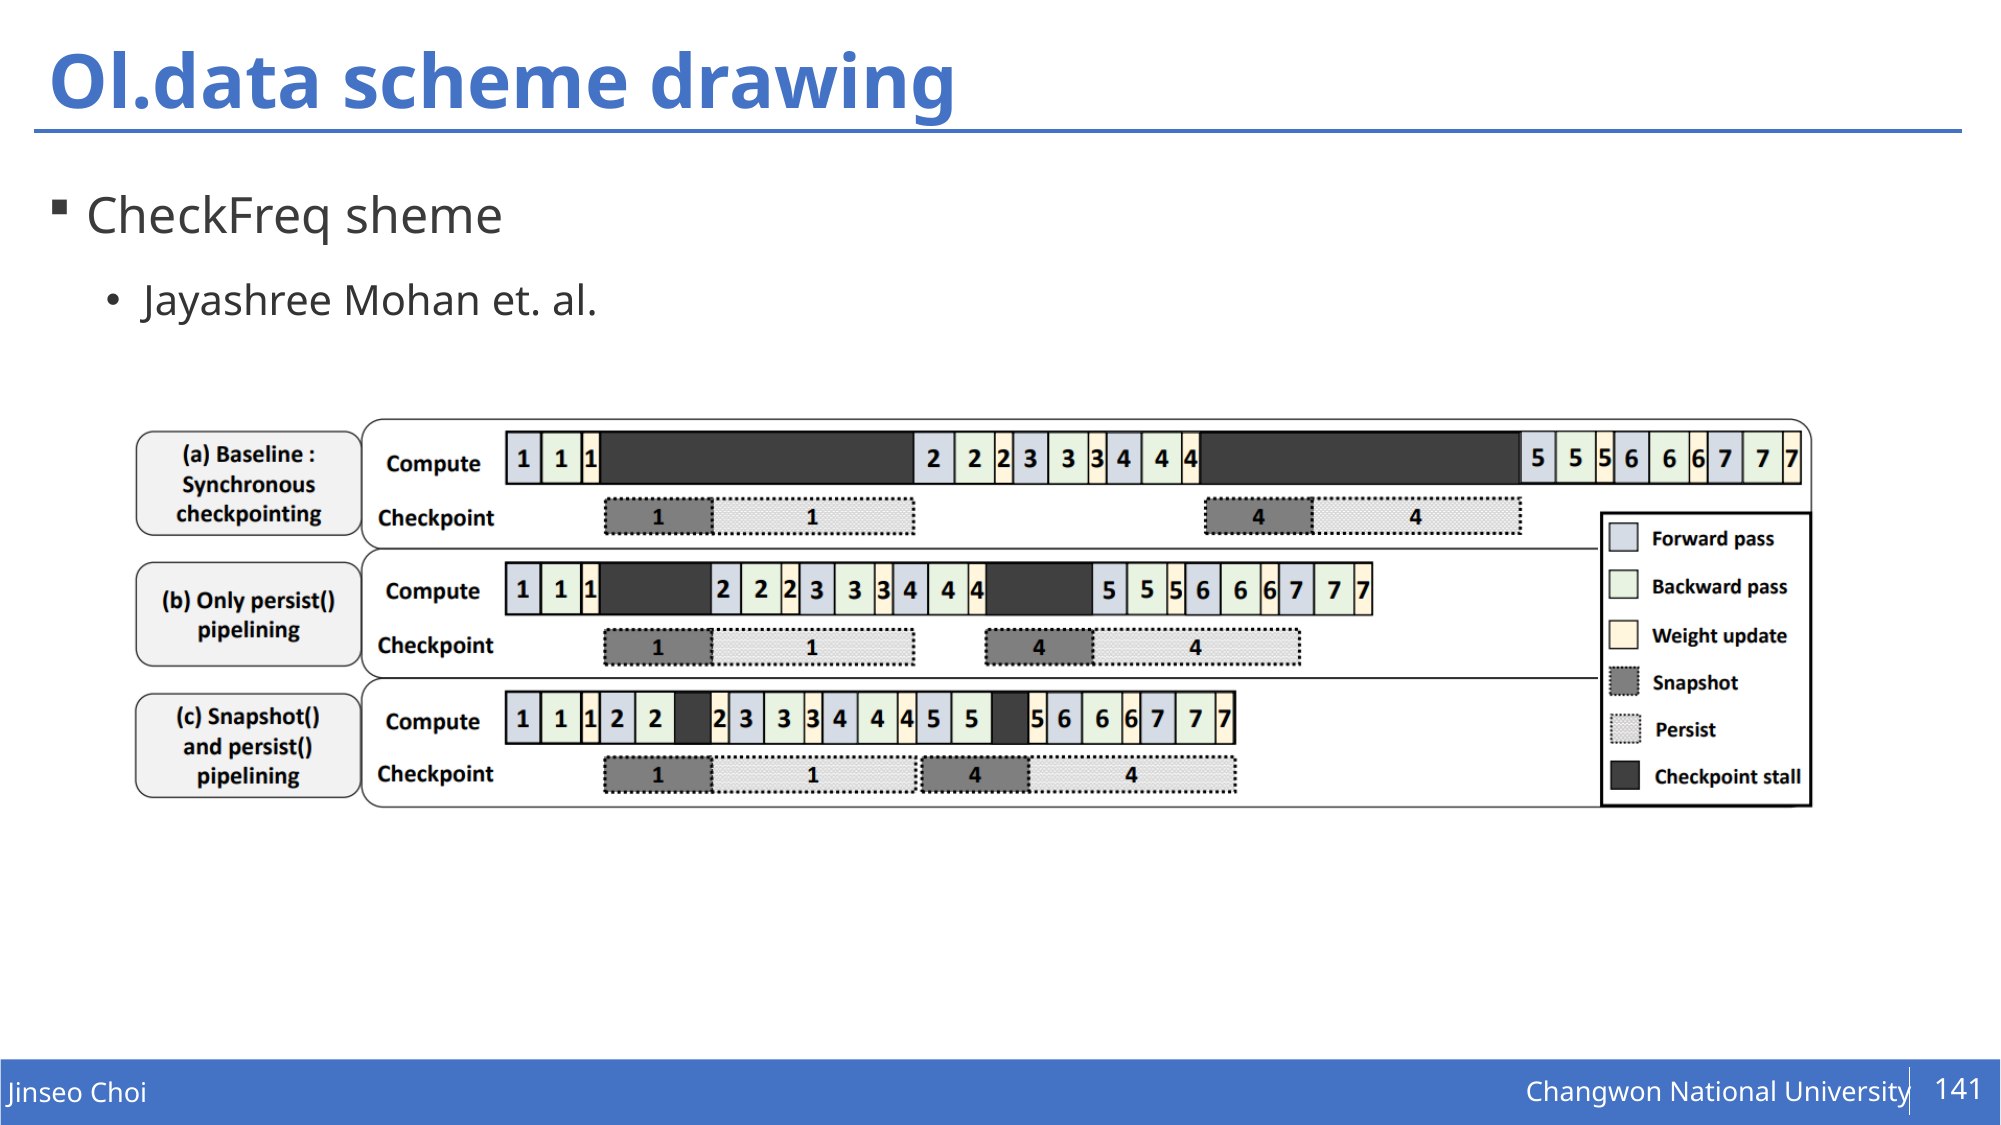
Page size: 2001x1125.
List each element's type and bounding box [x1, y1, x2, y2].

picture [117, 394, 1829, 817]
title [33, 27, 1963, 143]
slide_number [1922, 1060, 1996, 1121]
list [33, 152, 1963, 997]
